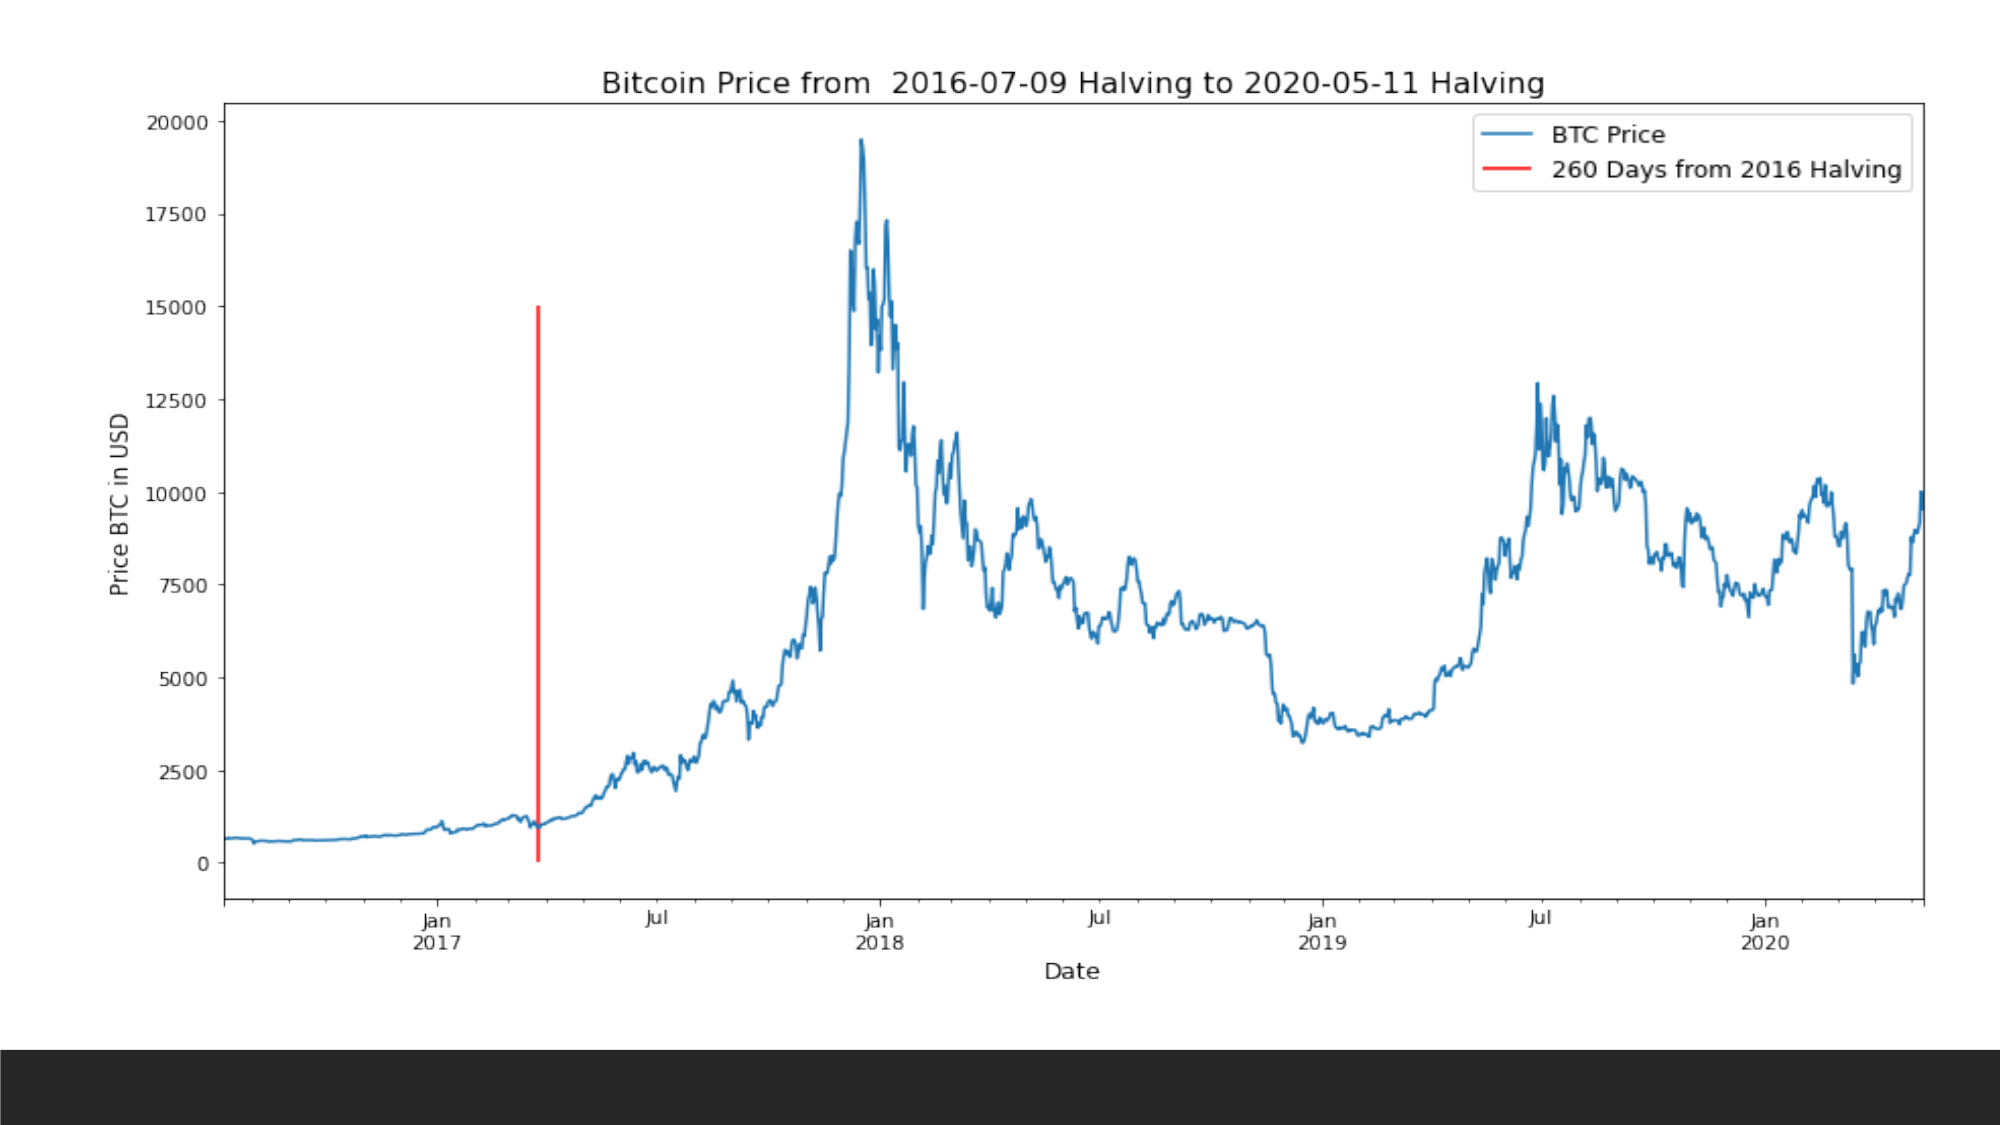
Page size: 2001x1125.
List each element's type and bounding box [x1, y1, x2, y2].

picture [95, 59, 1939, 997]
